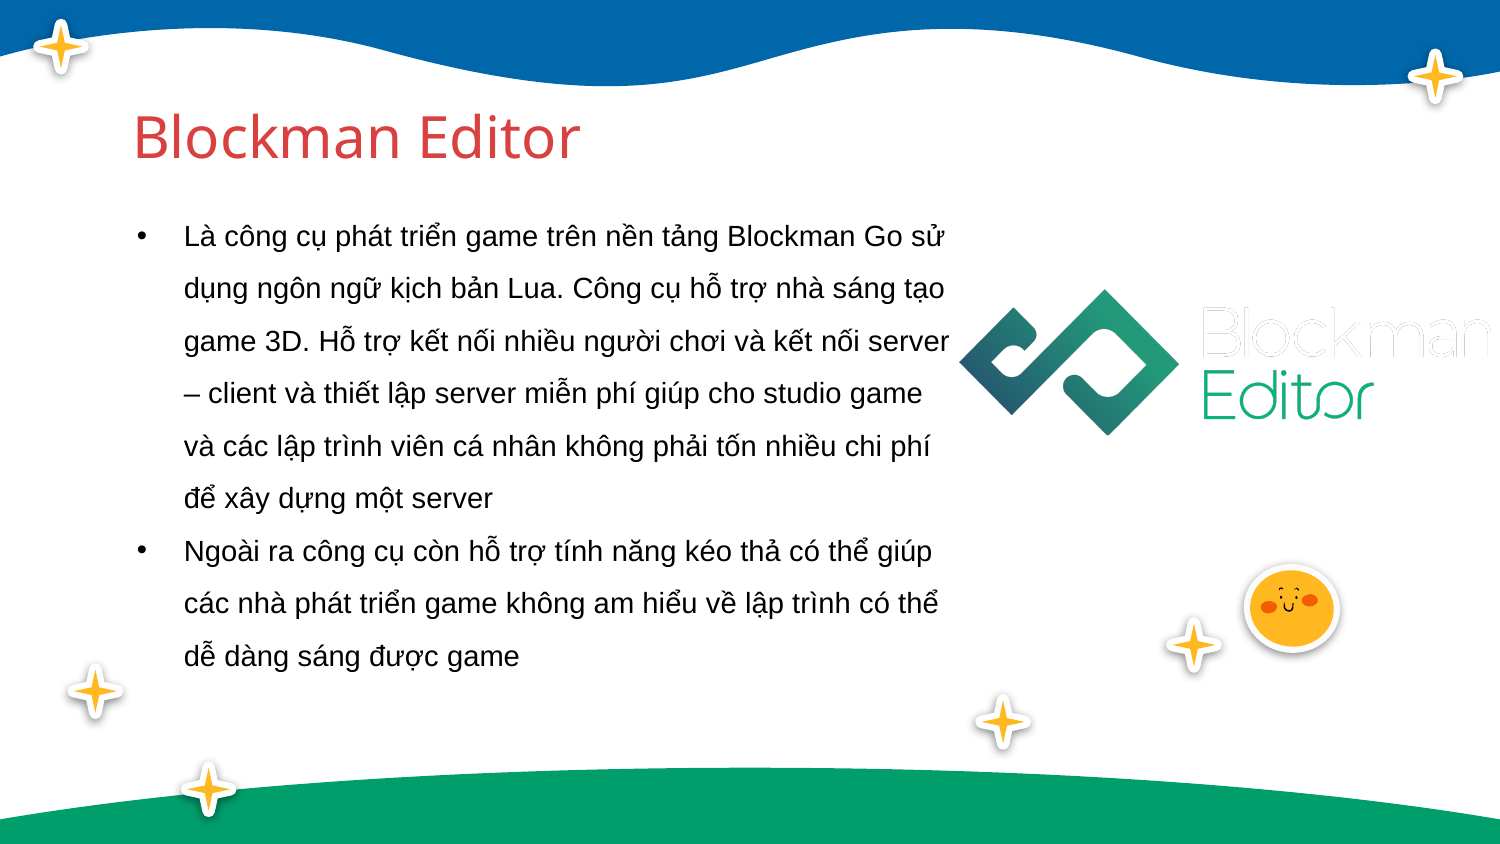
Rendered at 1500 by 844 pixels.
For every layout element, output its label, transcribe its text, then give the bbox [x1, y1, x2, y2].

title Blockman Editor [116, 88, 1383, 183]
text_box [0, 0, 1500, 87]
text_box Là công cụ phát triển game trên nền tảng Blockman Go sử dụng ngôn ngữ kịch bản Lua. Công cụ hỗ trợ nhà sáng tạo game 3D. Hỗ trợ kết nối nhiều người chơi và kết nối server – client và thiết lập server miễn phí giúp cho studio game và các lập trình viên cá nhân không phải tốn nhiều chi phí để xây dựng một server Ngoài ra công cụ còn hỗ trợ tính năng kéo thả có thể giúp các nhà phát triển game không am hiểu về lập trình có thể dễ dàng sáng được game [122, 192, 975, 680]
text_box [39, 24, 83, 69]
picture [958, 289, 1491, 436]
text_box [1413, 54, 1458, 99]
